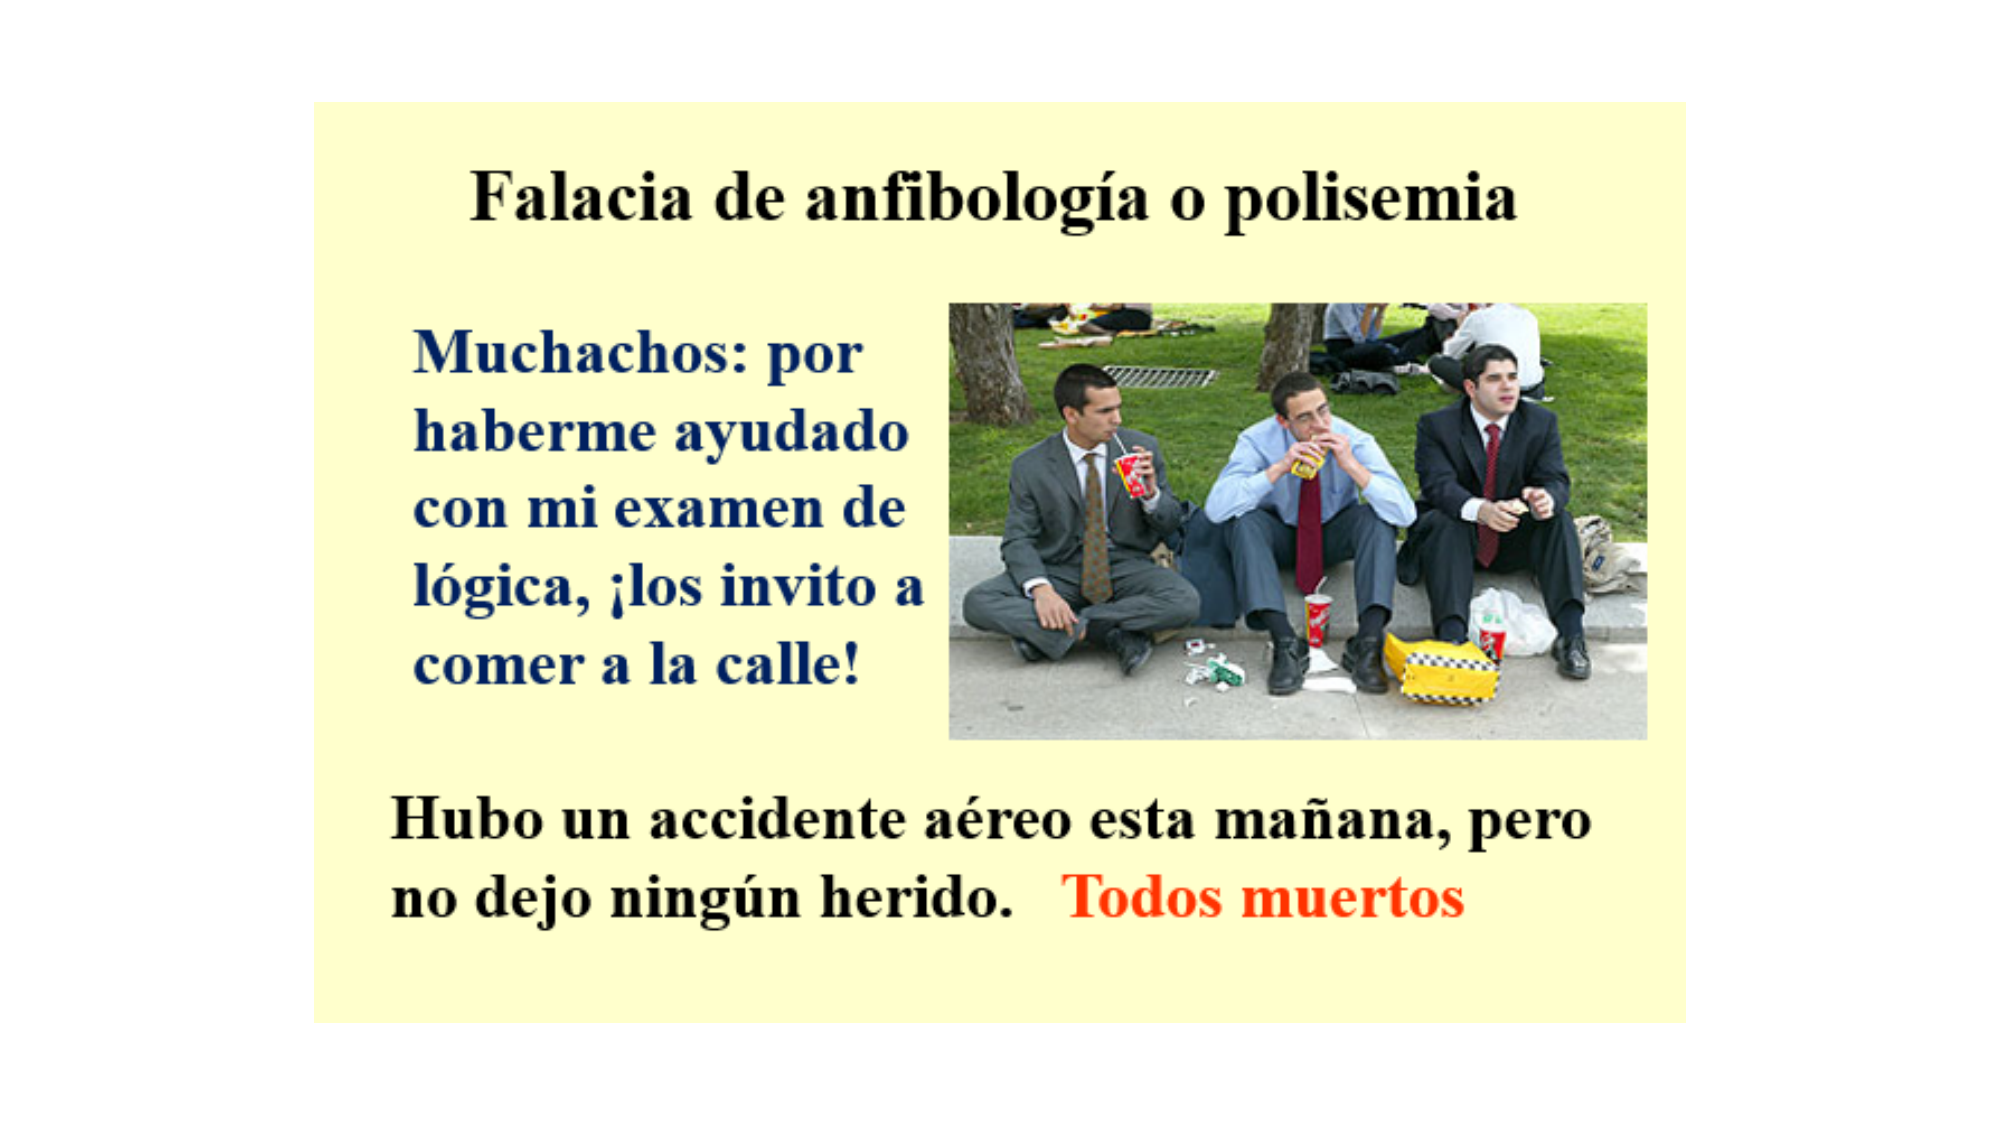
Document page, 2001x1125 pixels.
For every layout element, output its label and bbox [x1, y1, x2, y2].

picture [314, 102, 1686, 1023]
